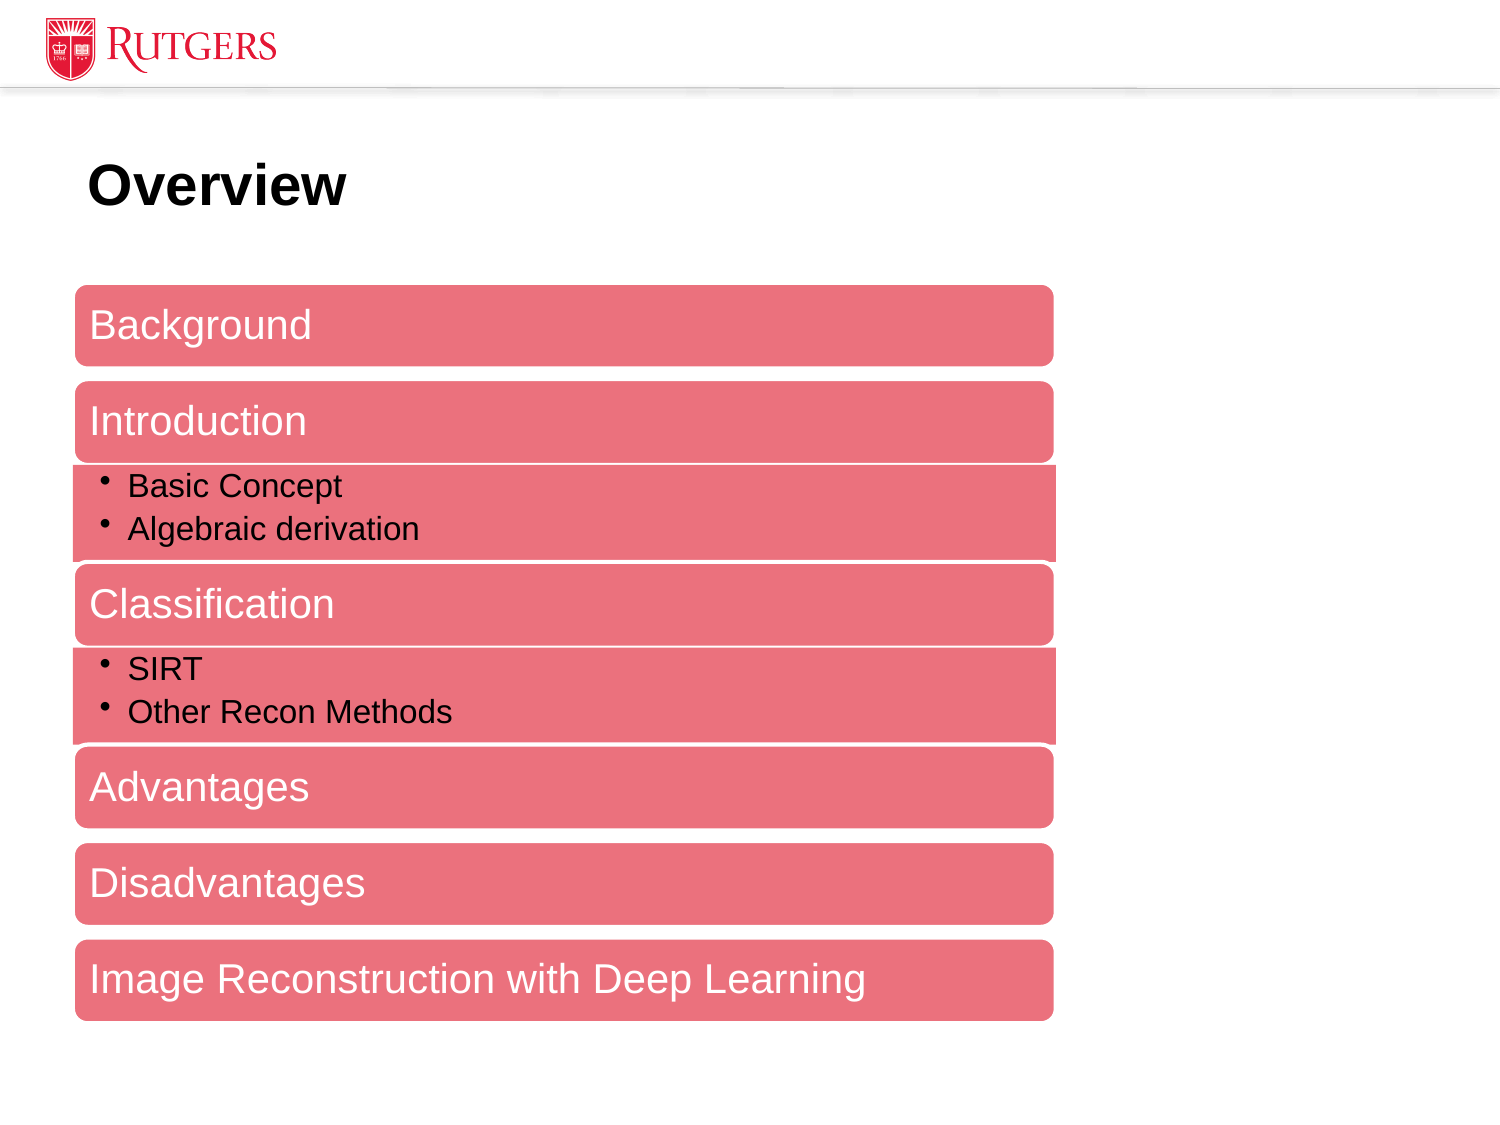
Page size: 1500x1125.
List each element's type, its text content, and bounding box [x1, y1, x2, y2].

title Overview [72, 128, 567, 225]
picture [46, 18, 276, 81]
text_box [72, 282, 1056, 1024]
